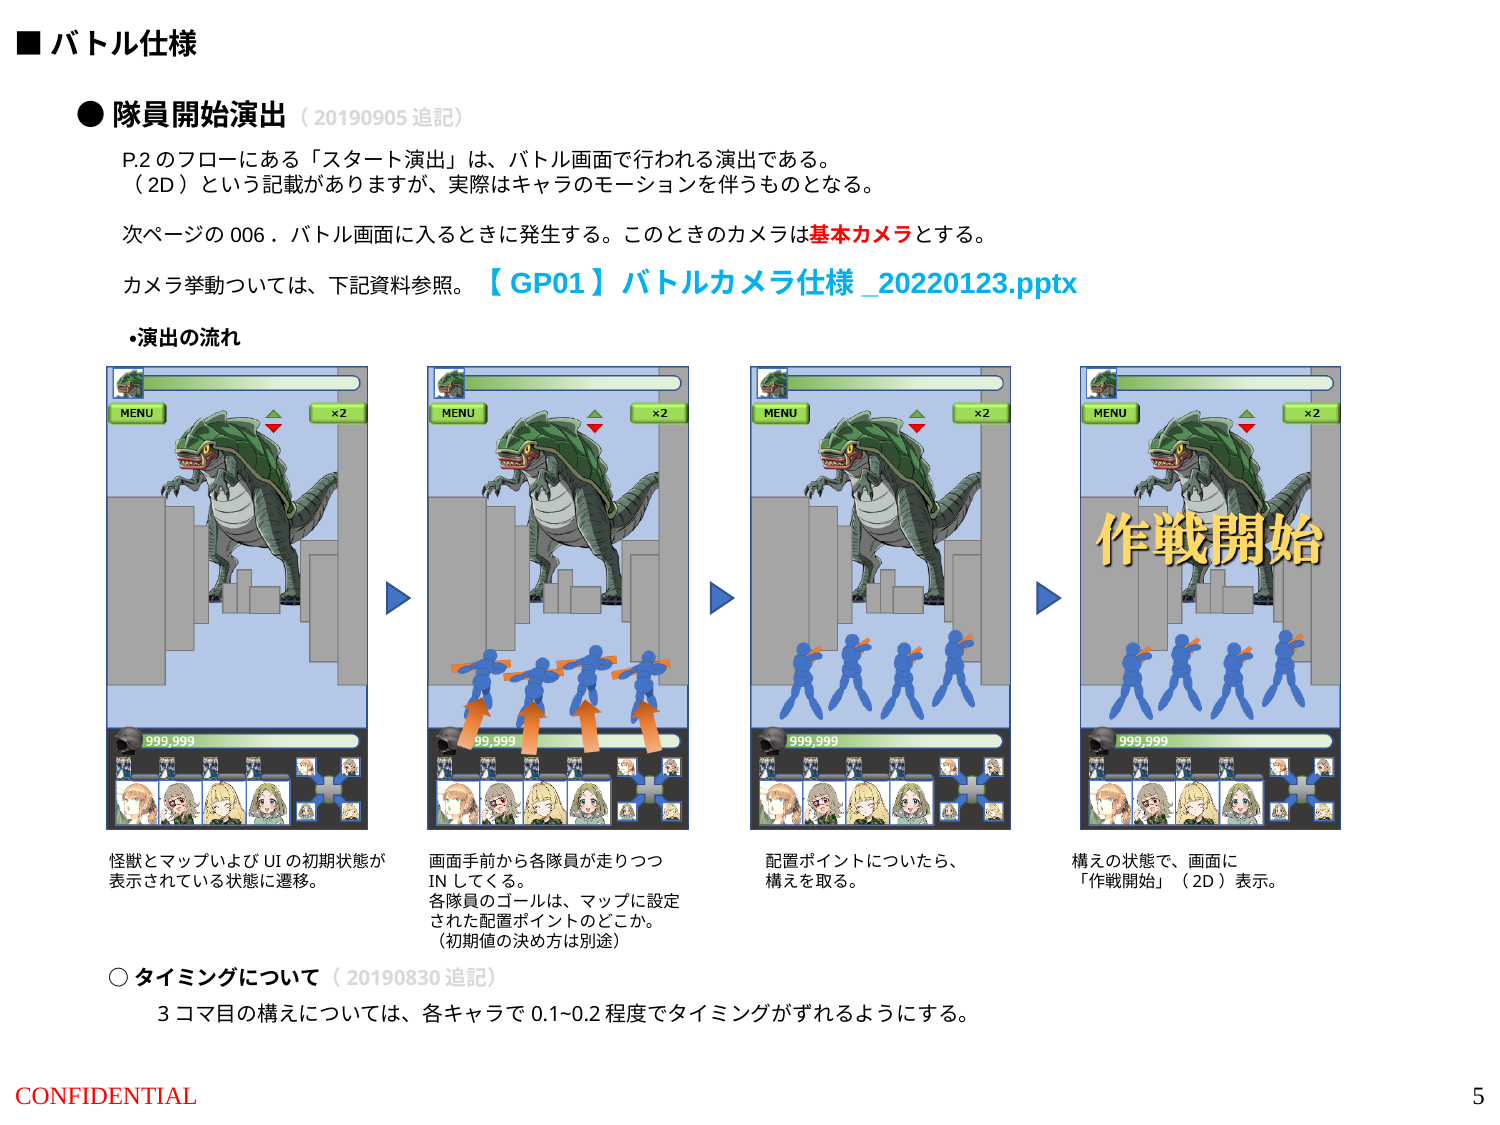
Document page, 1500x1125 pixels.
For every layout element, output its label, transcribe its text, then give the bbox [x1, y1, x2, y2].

text_box [709, 580, 736, 616]
text_box カメラ挙動ついては、下記資料参照。【GP01】バトルカメラ仕様_20220123.pptx [107, 256, 1363, 307]
text_box 3コマ目の構えについては、各キャラで0.1~0.2程度でタイミングがずれるようにする。 [142, 992, 1049, 1033]
picture [427, 366, 690, 830]
text_box ○タイミングについて（20190830追記） [94, 957, 523, 998]
picture [1054, 366, 1366, 830]
text_box 構えの状態で、画面に 「作戦開始」（2D）表示。 [1056, 843, 1301, 899]
picture [749, 366, 1013, 830]
text_box 配置ポイントについたら、 構えを取る。 [750, 843, 982, 899]
text_box ・演出の流れ [114, 317, 257, 358]
picture [106, 366, 369, 830]
footer CONFIDENTIAL [0, 1065, 507, 1125]
text_box [1036, 580, 1054, 616]
text_box ●隊員開始演出（20190905追記） [61, 88, 490, 139]
text_box P.2のフローにある「スタート演出」は、バトル画面で行われる演出である。 （2D）という記載がありますが、実際はキャラのモーションを伴うものとなる。 次ページの006．バトル画面に入るときに発生する。このときのカメラは基本カメラとする。 [107, 138, 1100, 254]
text_box 怪獣とマップいよびUIの初期状態が 表示されている状態に遷移。 [94, 843, 401, 899]
text_box ■バトル仕様 [0, 17, 213, 68]
text_box [386, 580, 412, 616]
text_box 画面手前から各隊員が走りつつ INしてくる。 各隊員のゴールは、マップに設定 された配置ポイントのどこか。 （初期値の決め方は別途） [414, 843, 696, 959]
slide_number 5 [1162, 1065, 1500, 1125]
